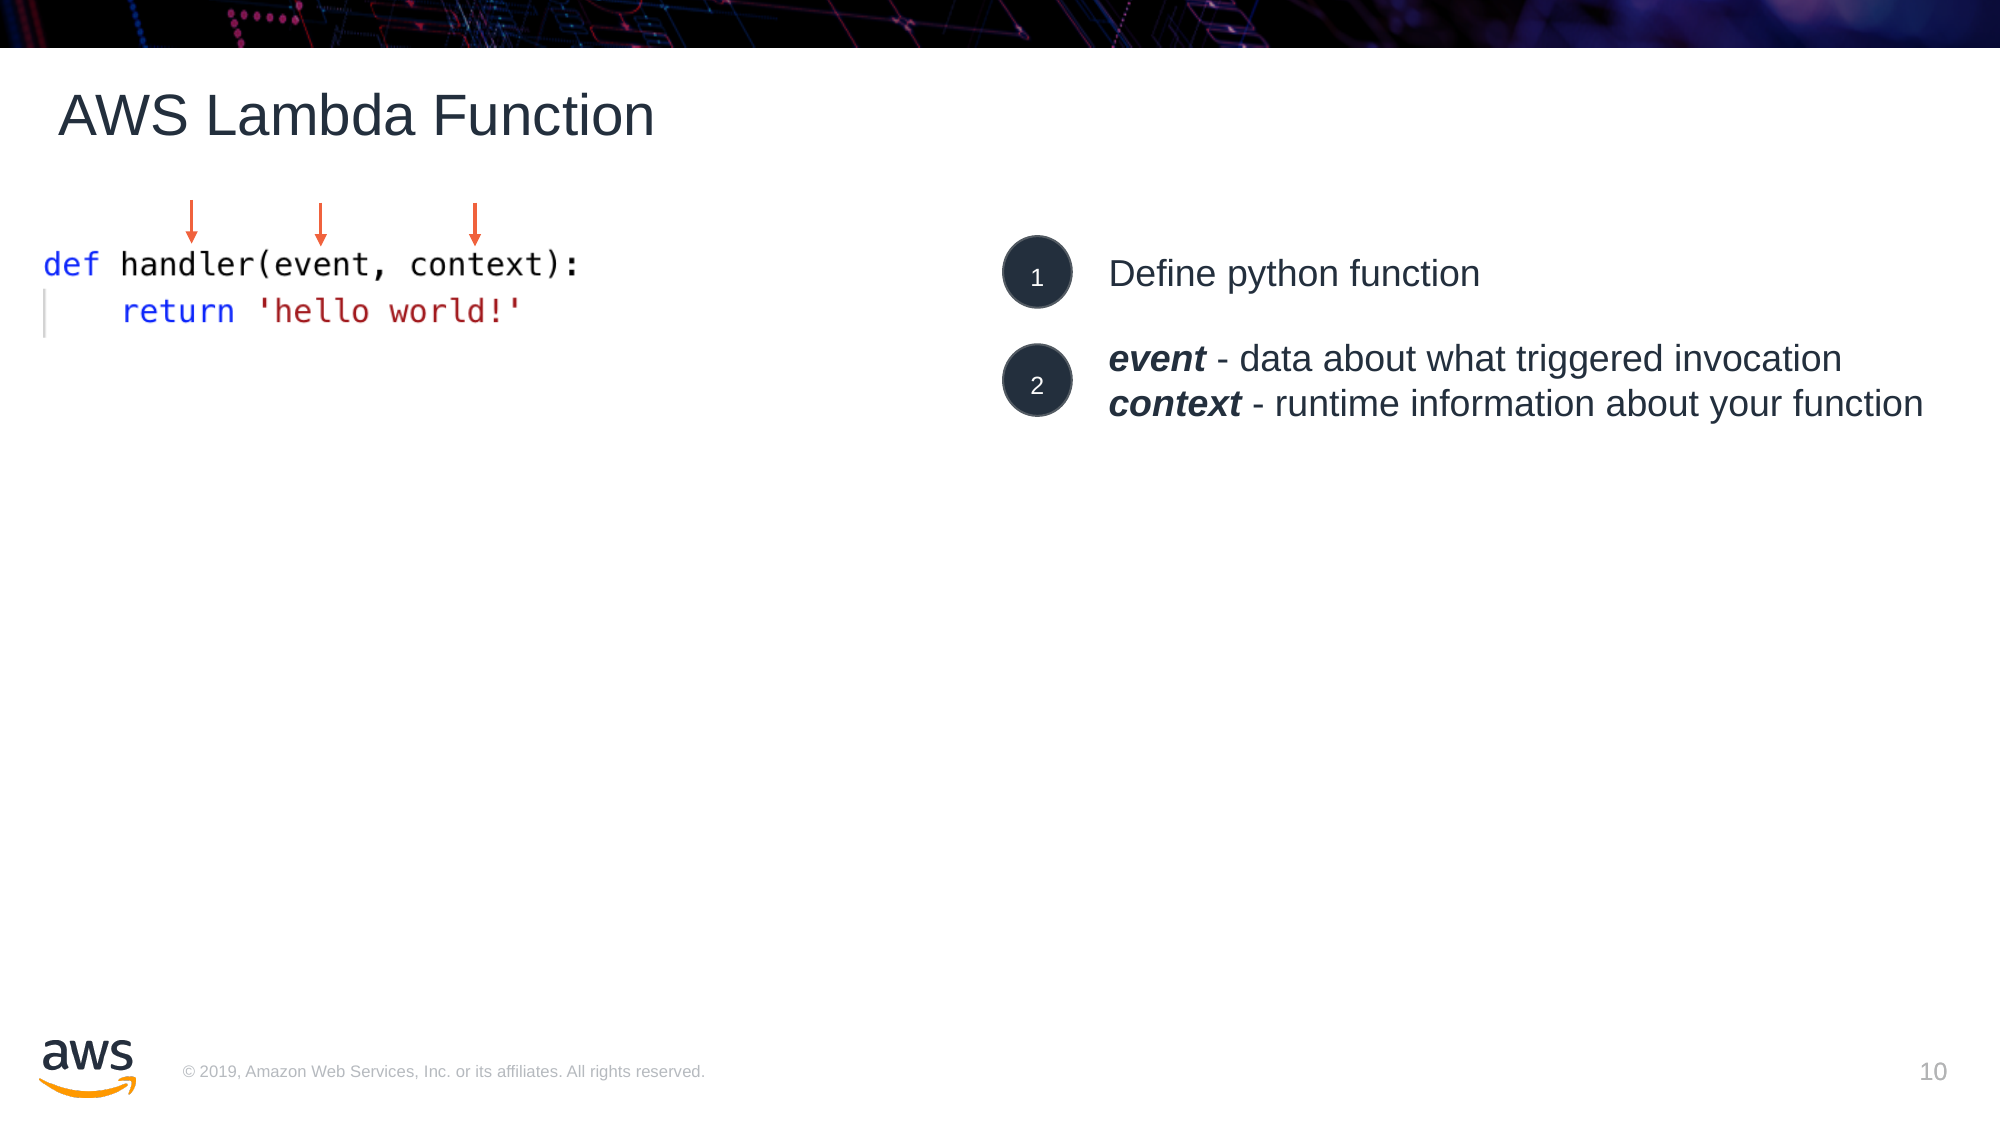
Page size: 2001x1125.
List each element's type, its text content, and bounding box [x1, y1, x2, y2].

picture [43, 222, 636, 389]
title AWS Lambda Function [43, 67, 1963, 166]
picture [39, 1040, 136, 1098]
text_box event - data about what triggered invocation context - runtime information about your function [1093, 326, 1963, 432]
text_box Define python function [1093, 241, 1767, 302]
text_box 2 [1002, 343, 1073, 417]
slide_number 10 [1512, 1040, 1963, 1101]
picture [0, 0, 2000, 48]
text_box 1 [1002, 235, 1073, 309]
